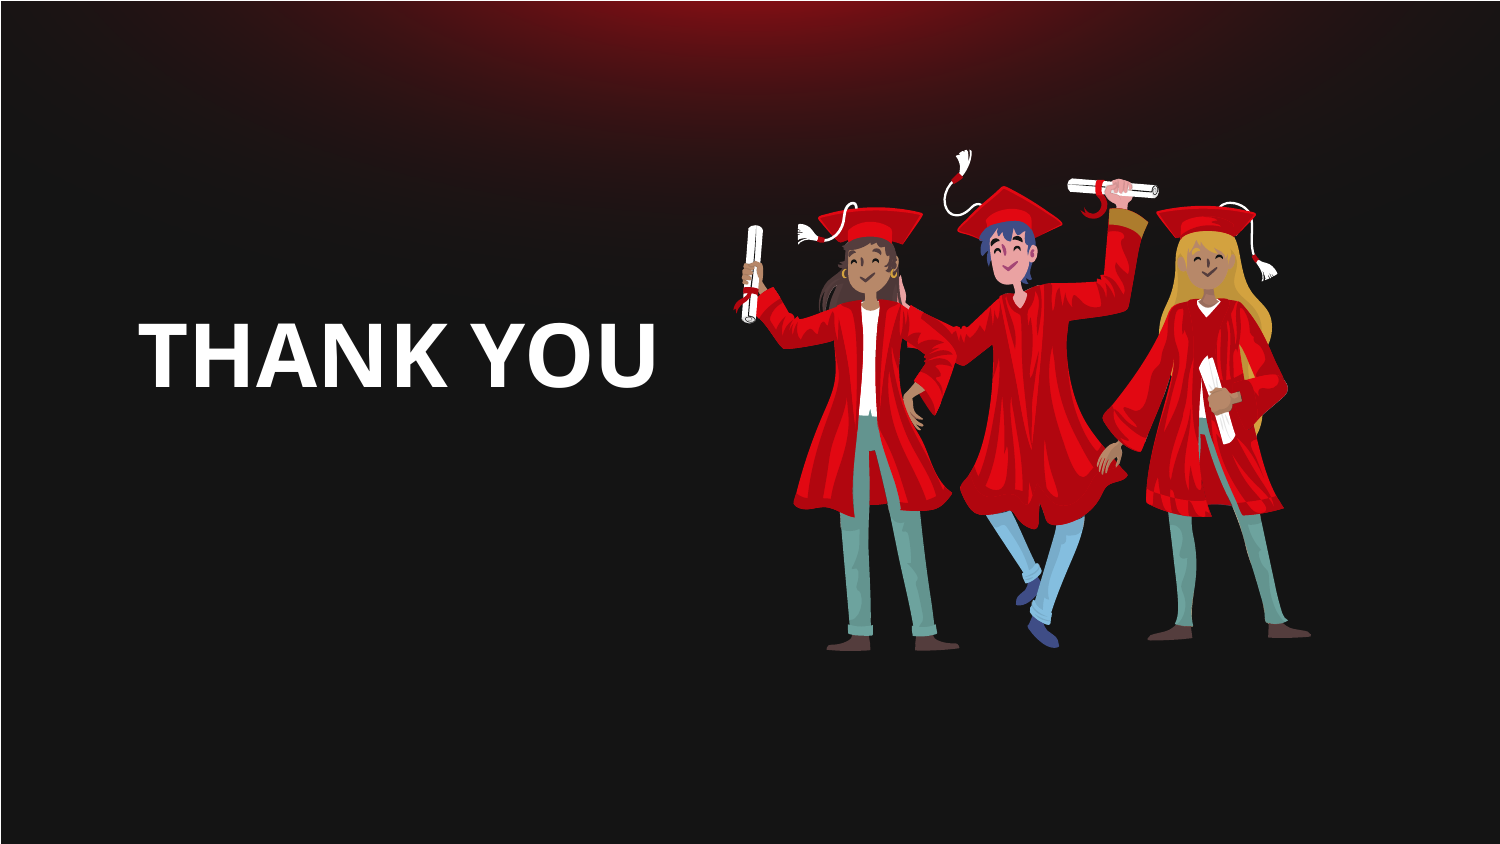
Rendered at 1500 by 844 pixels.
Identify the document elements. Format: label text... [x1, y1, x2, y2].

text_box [733, 149, 1312, 652]
picture [2, 2, 1500, 844]
title THANK YOU [122, 172, 728, 545]
